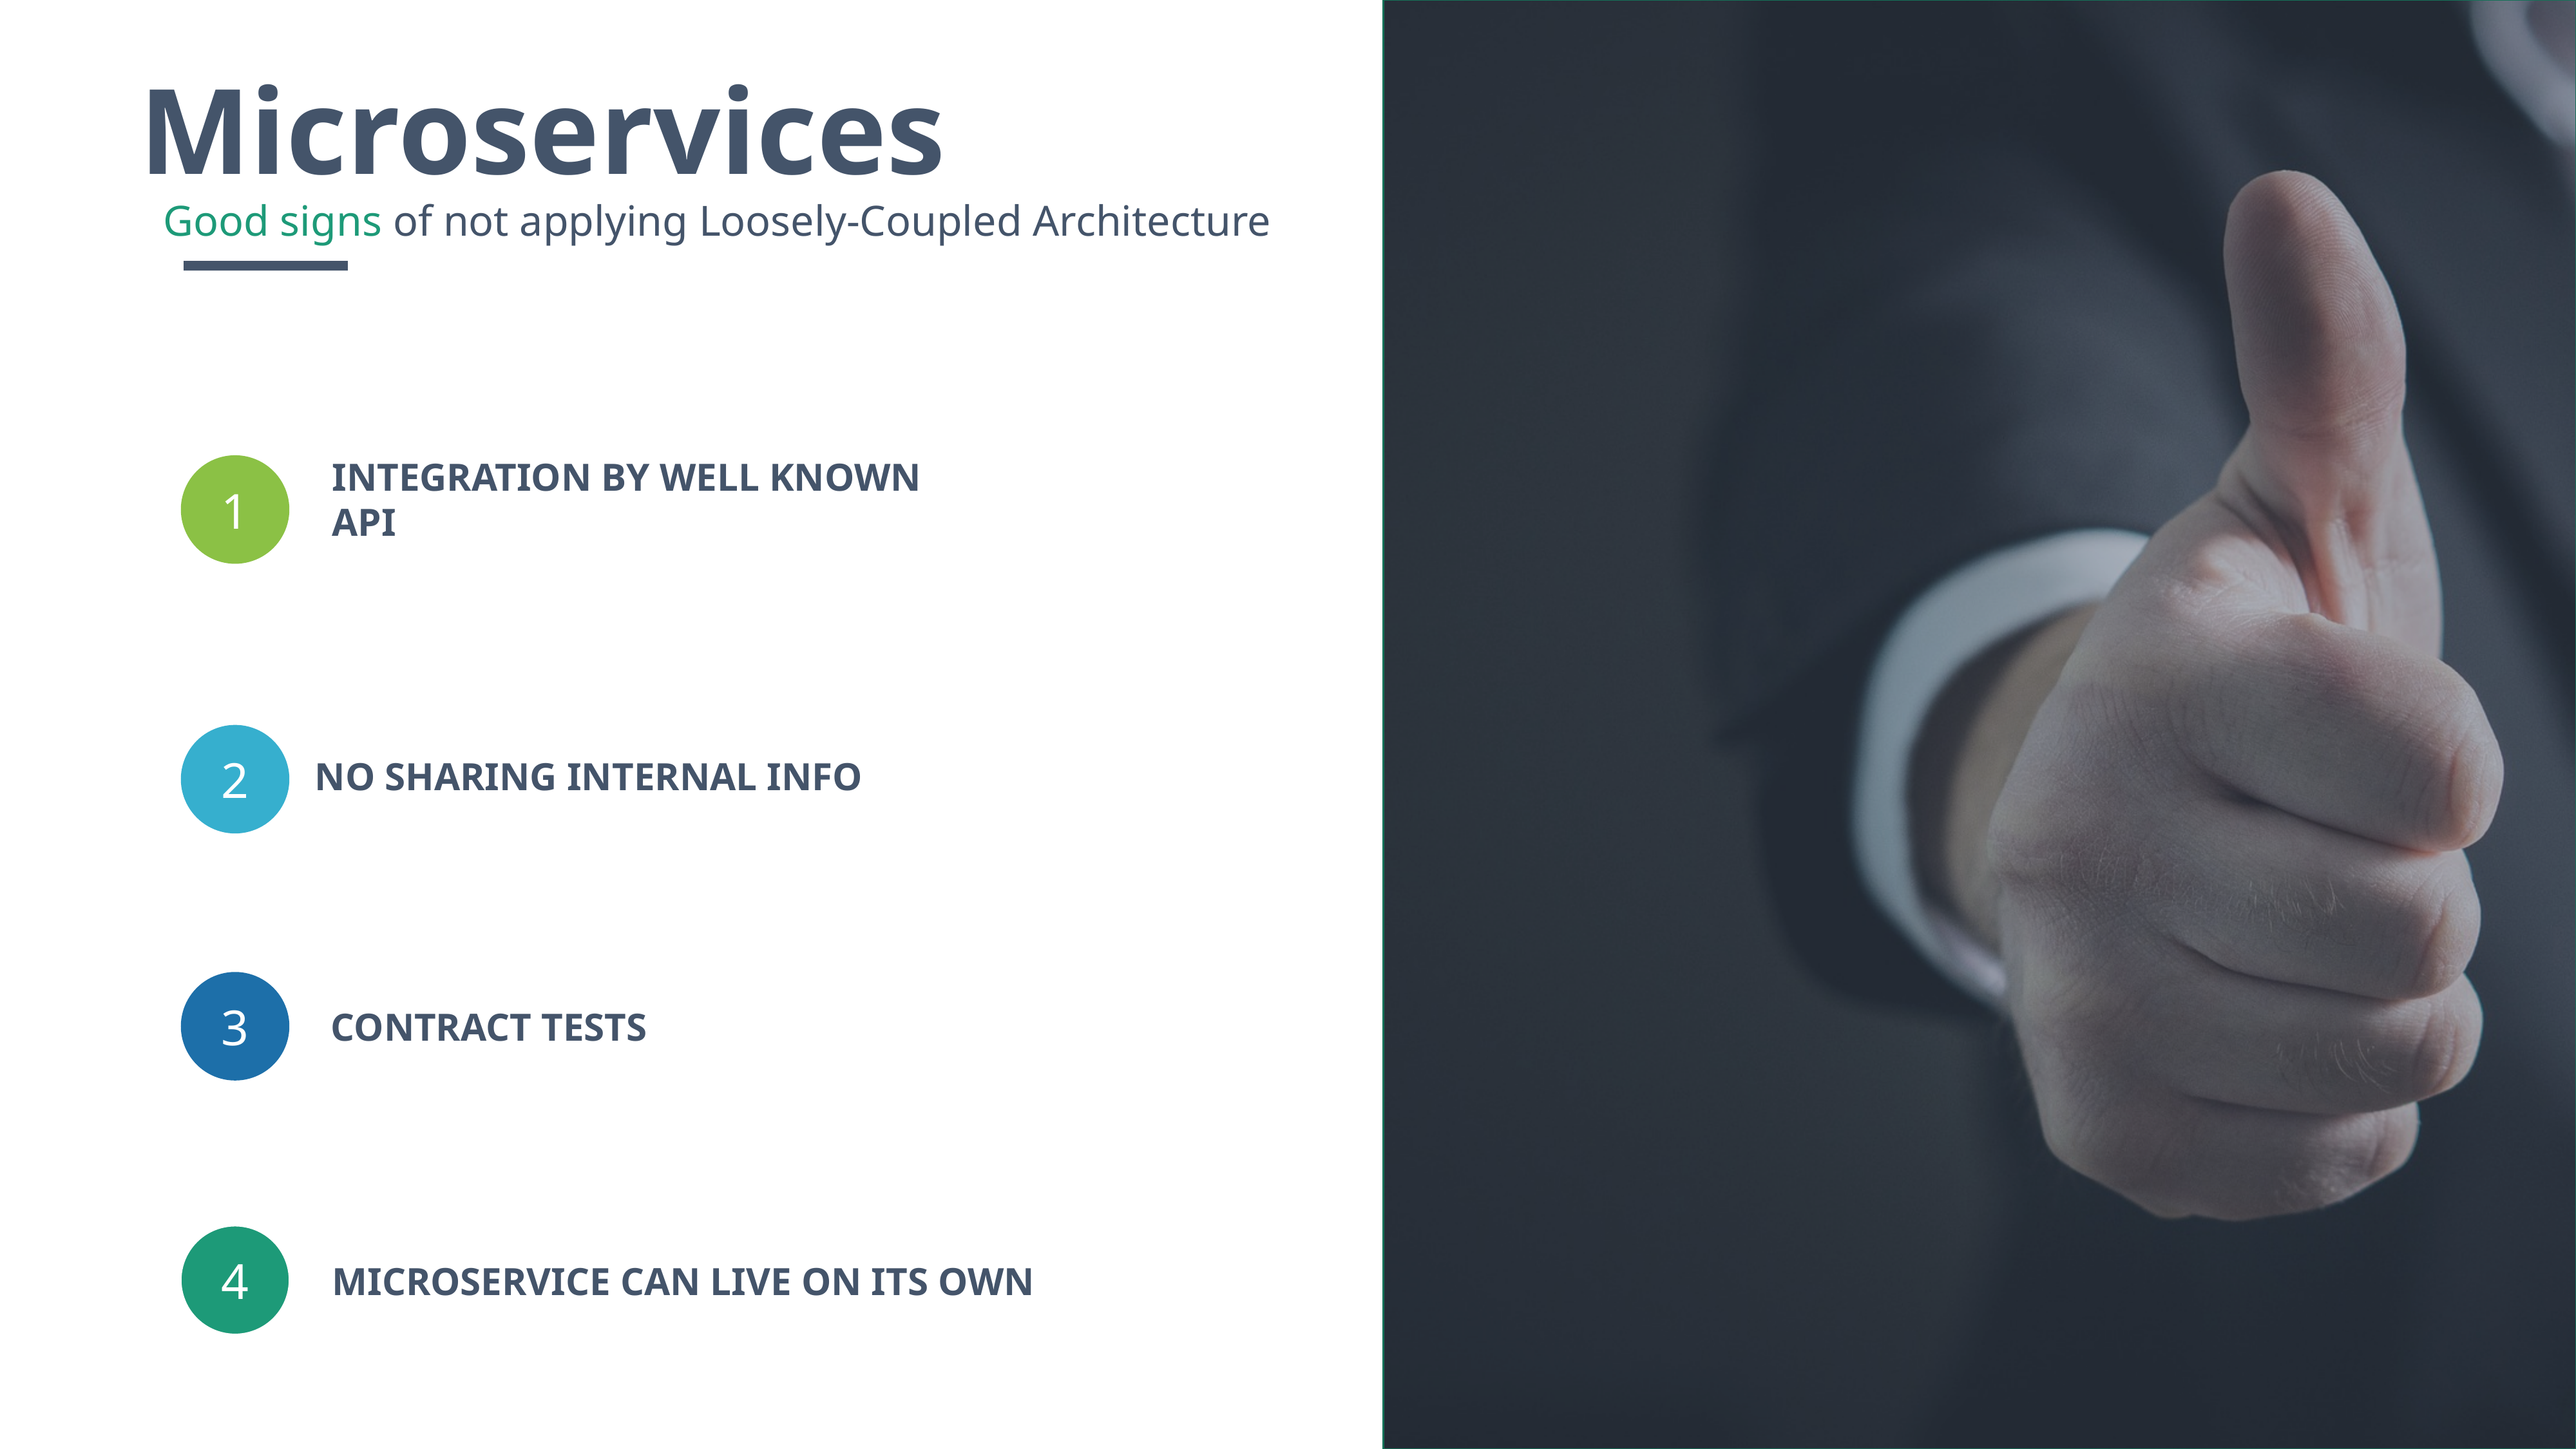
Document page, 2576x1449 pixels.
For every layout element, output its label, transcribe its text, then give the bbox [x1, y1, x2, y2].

text_box INTEGRATION BY WELL KNOWN API [322, 449, 989, 549]
text_box Good signs of not applying Loosely-Coupled Architecture [140, 173, 1295, 256]
picture [1383, 0, 2576, 1449]
text_box 1 [180, 454, 291, 565]
text_box 4 [180, 1225, 291, 1335]
text_box NO SHARING INTERNAL INFO [305, 748, 873, 803]
text_box CONTRACT TESTS [321, 999, 657, 1054]
text_box MICROSERVICE CAN LIVE ON ITS OWN [322, 1253, 1180, 1307]
text_box 3 [180, 971, 291, 1081]
text_box [184, 261, 348, 271]
text_box Microservices [129, 51, 956, 203]
text_box 2 [180, 724, 291, 835]
